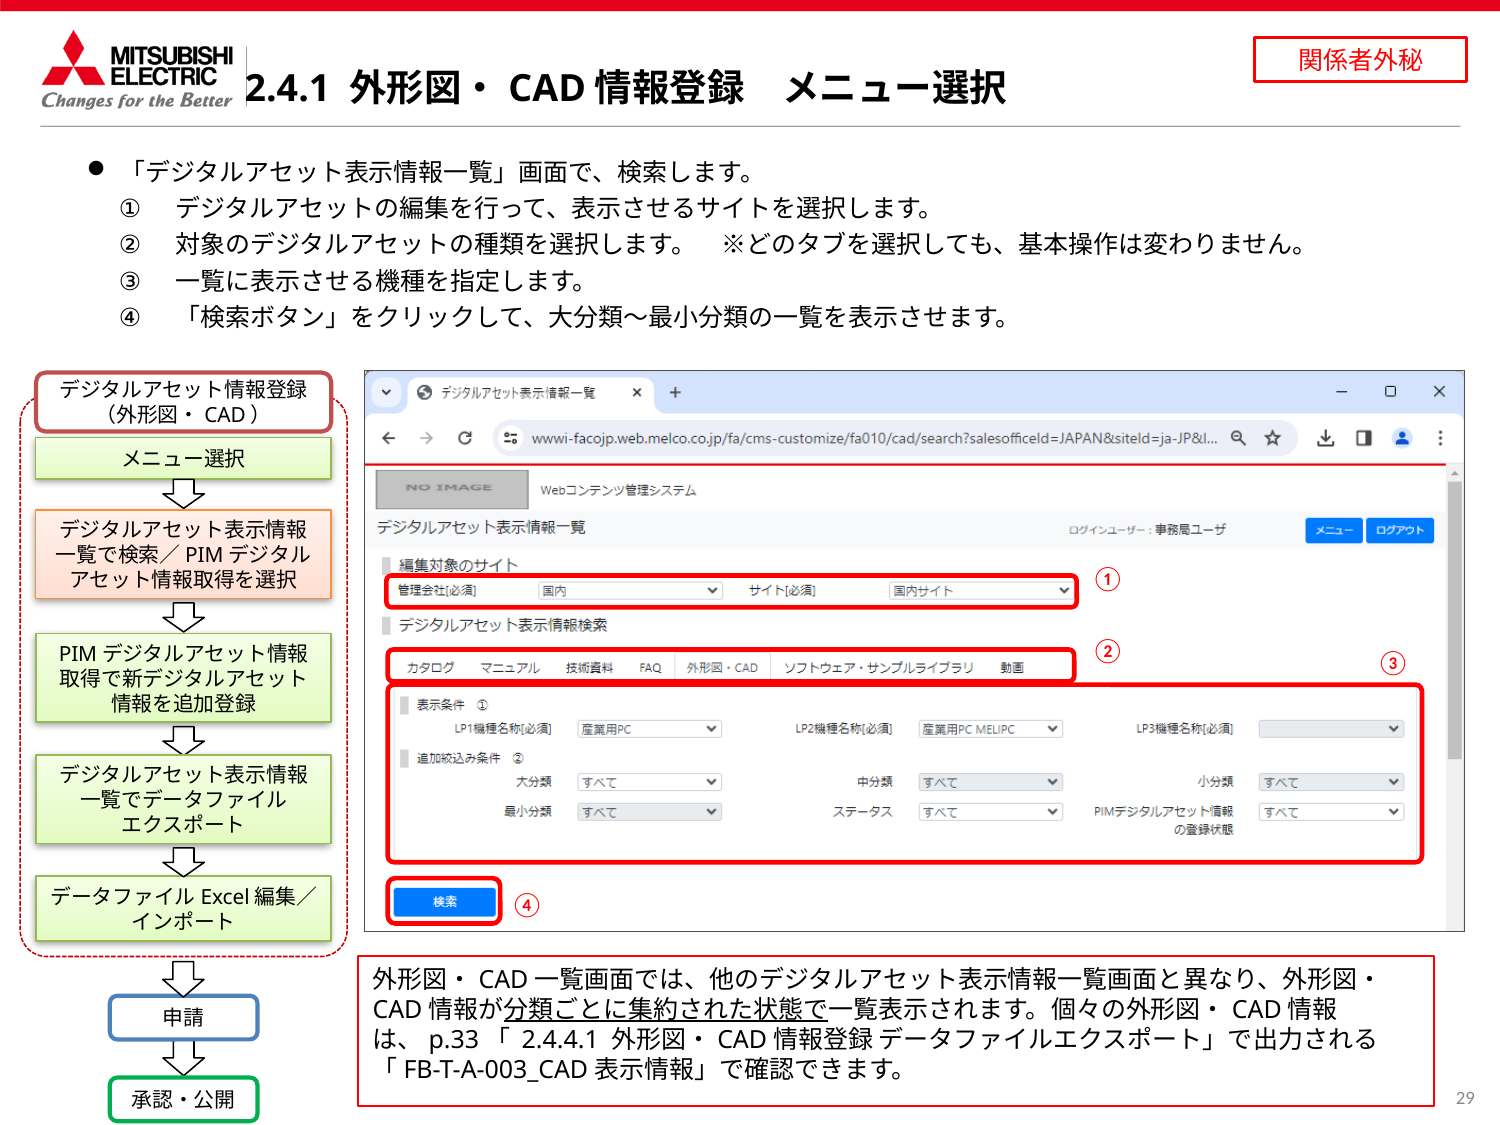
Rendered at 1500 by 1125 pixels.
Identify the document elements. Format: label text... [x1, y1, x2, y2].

list 「デジタルアセット表示情報一覧」画面で、検索します。 デジタルアセットの編集を行って、表示させるサイトを選択します。 対象のデジタルアセットの種類を選択します。 ※どのタブを選択しても、基本操作は変わりません。 一覧に表示させる機種を指定します。 「検索ボタン」をクリックして、大分類～最小分類の一覧を表示させます。 [71, 149, 1471, 381]
text_box 2.4.1 外形図・CAD情報登録 メニュー選択 [229, 45, 1401, 127]
slide_number 29 [1376, 1073, 1490, 1122]
text_box 外形図・CAD一覧画面では、他のデジタルアセット表示情報一覧画面と異なり、外形図・CAD情報が分類ごとに集約された状態で一覧表示されます。個々の外形図・CAD情報は、p.33「 2.4.4.1 外形図・CAD情報登録 データファイルエクスポート」で出力される「FB-T-A-003_CAD表示情報」で確認できます。 [356, 954, 1436, 1108]
picture [0, 0, 1500, 1125]
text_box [19, 372, 348, 1122]
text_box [364, 370, 1466, 933]
